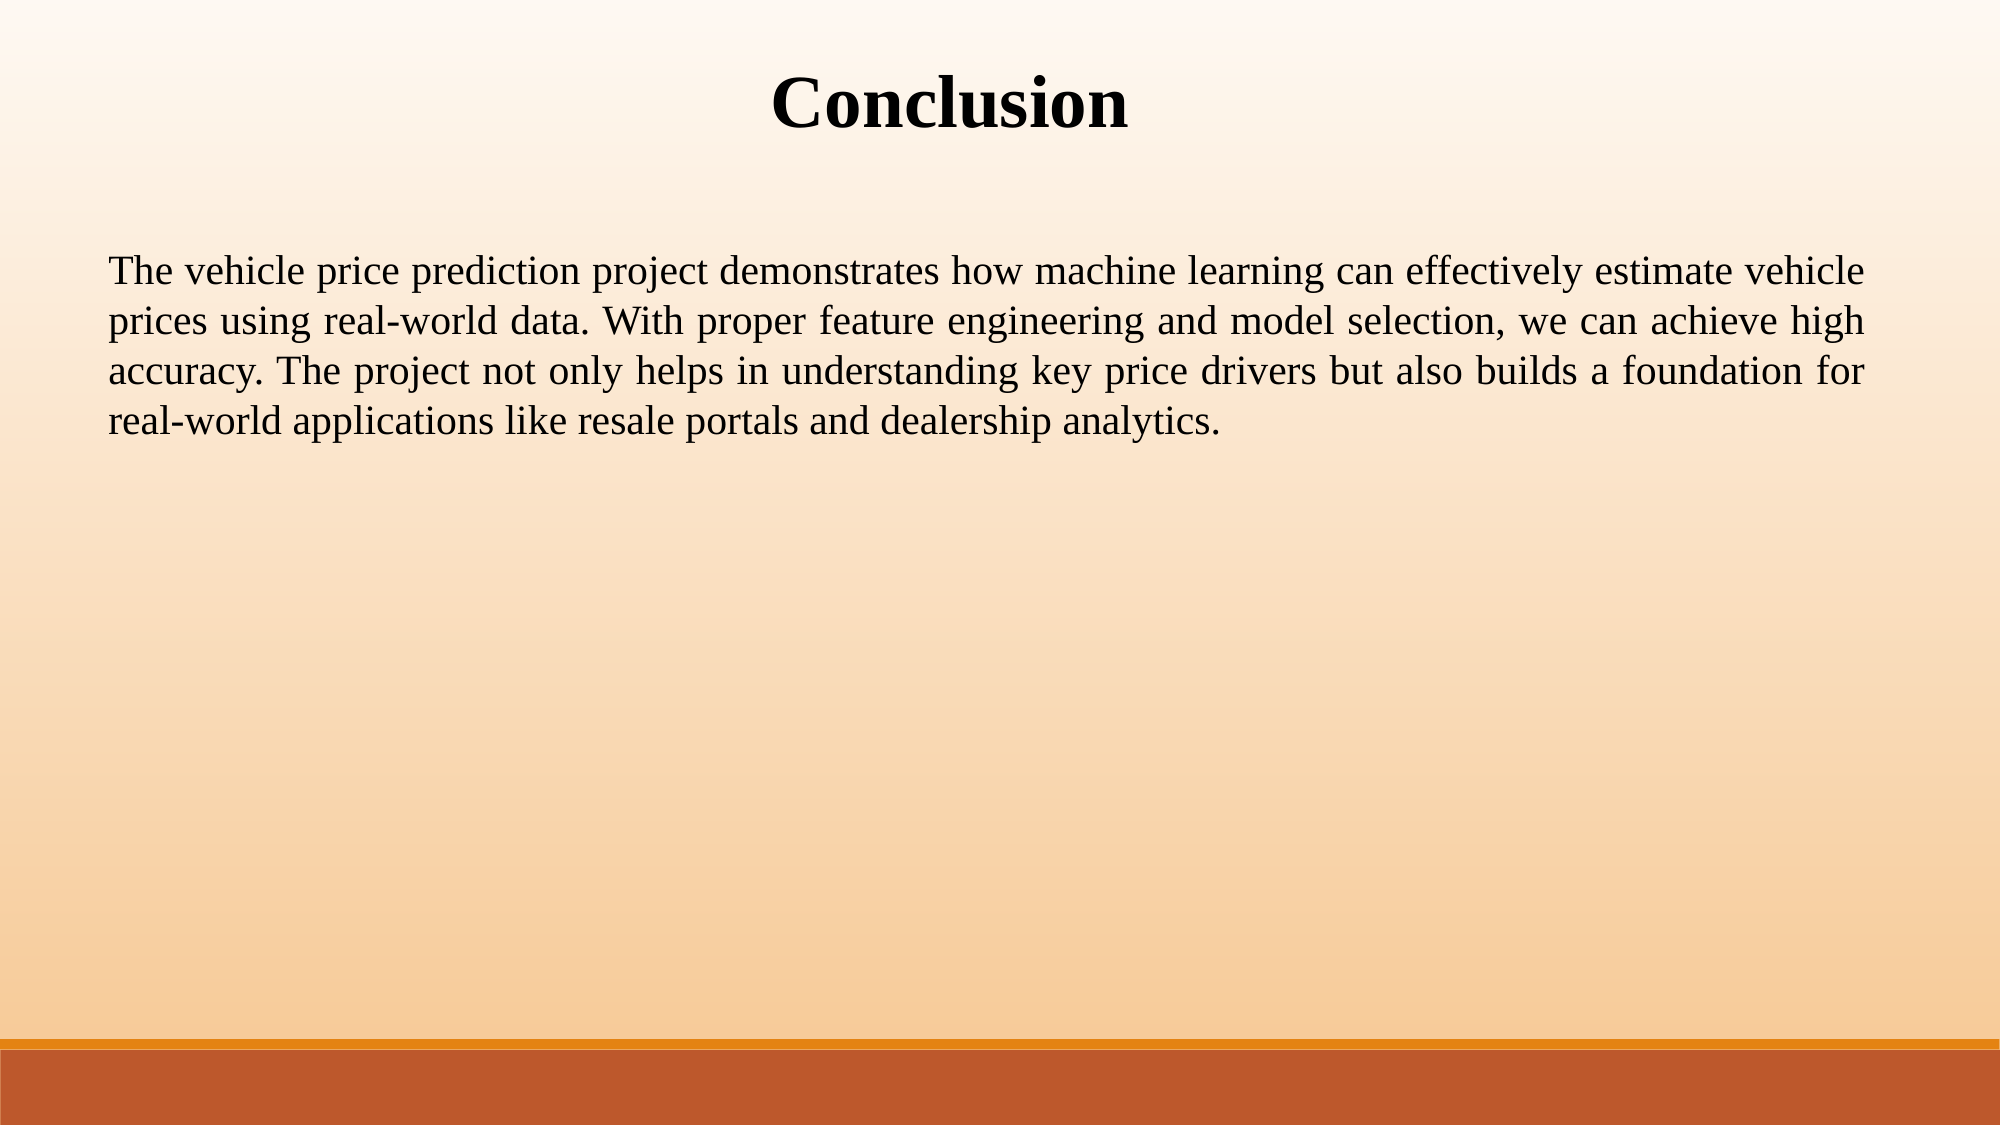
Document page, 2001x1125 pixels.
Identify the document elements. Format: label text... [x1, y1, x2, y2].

text_box Conclusion The vehicle price prediction project demonstrates how machine learning can effectively estimate vehicle prices using real-world data. With proper feature engineering and model selection, we can achieve high accuracy. The project not only helps in understanding key price drivers but also builds a foundation for real-world applications like resale portals and dealership analytics. [18, 0, 1882, 500]
